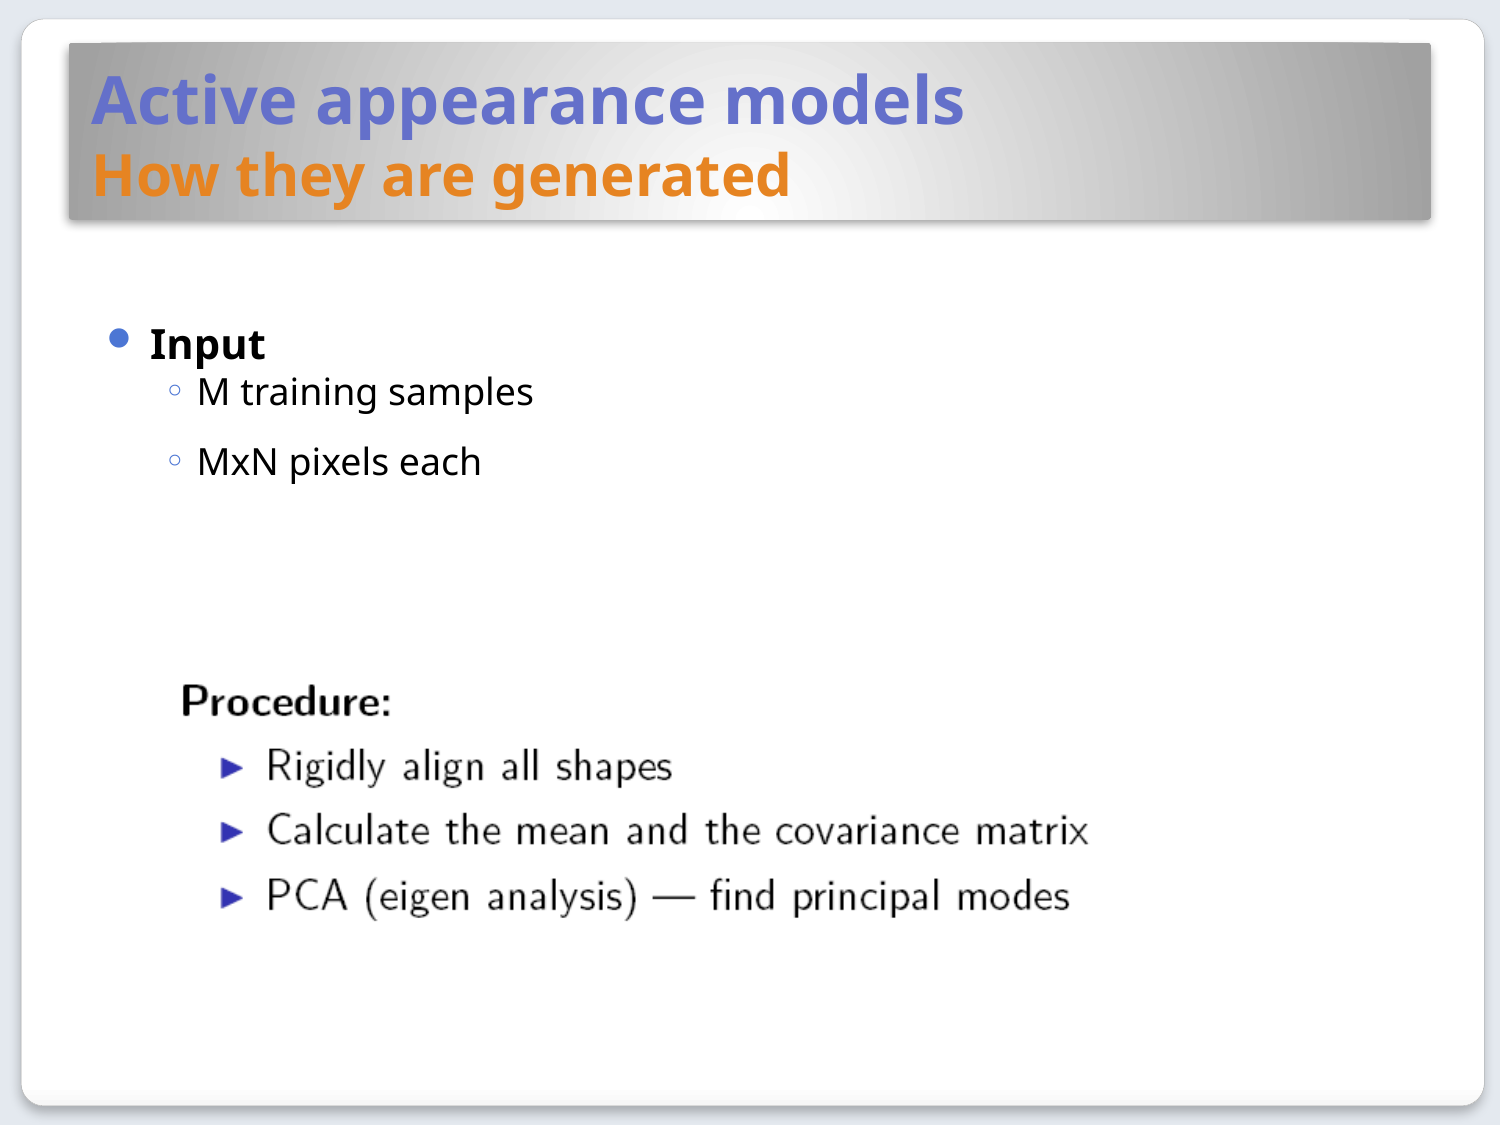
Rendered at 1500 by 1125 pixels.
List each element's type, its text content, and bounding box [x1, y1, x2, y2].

title Active appearance models How they are generated [76, 42, 1420, 216]
picture [135, 651, 1135, 990]
